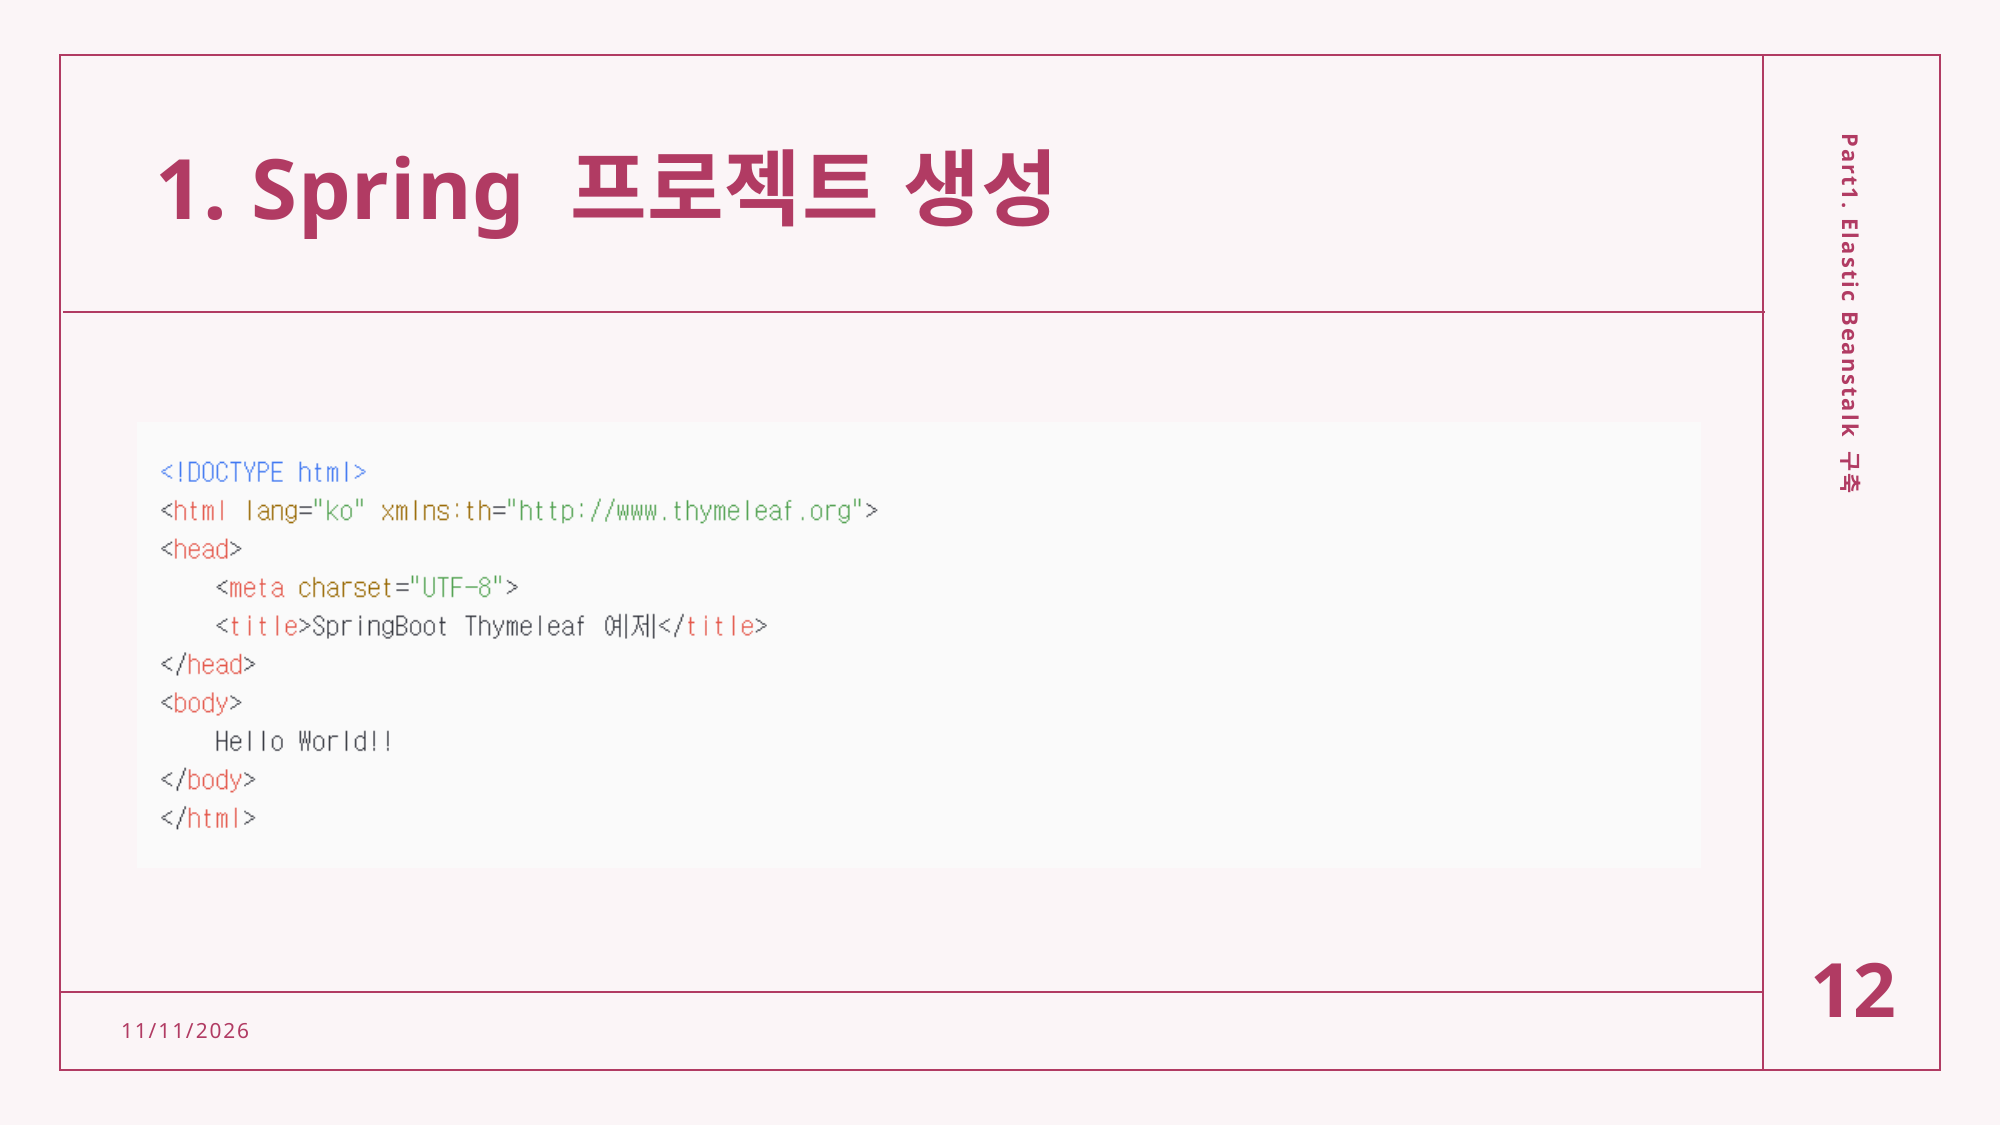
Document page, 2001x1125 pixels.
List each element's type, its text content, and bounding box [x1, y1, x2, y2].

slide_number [103, 1007, 621, 1055]
footer Part1. Elastic Beanstalk 구축 [1822, 115, 1883, 791]
title 1. Spring 프로젝트 생성 [137, 89, 1701, 294]
slide_number 12 [1775, 930, 1932, 1055]
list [137, 422, 1701, 868]
